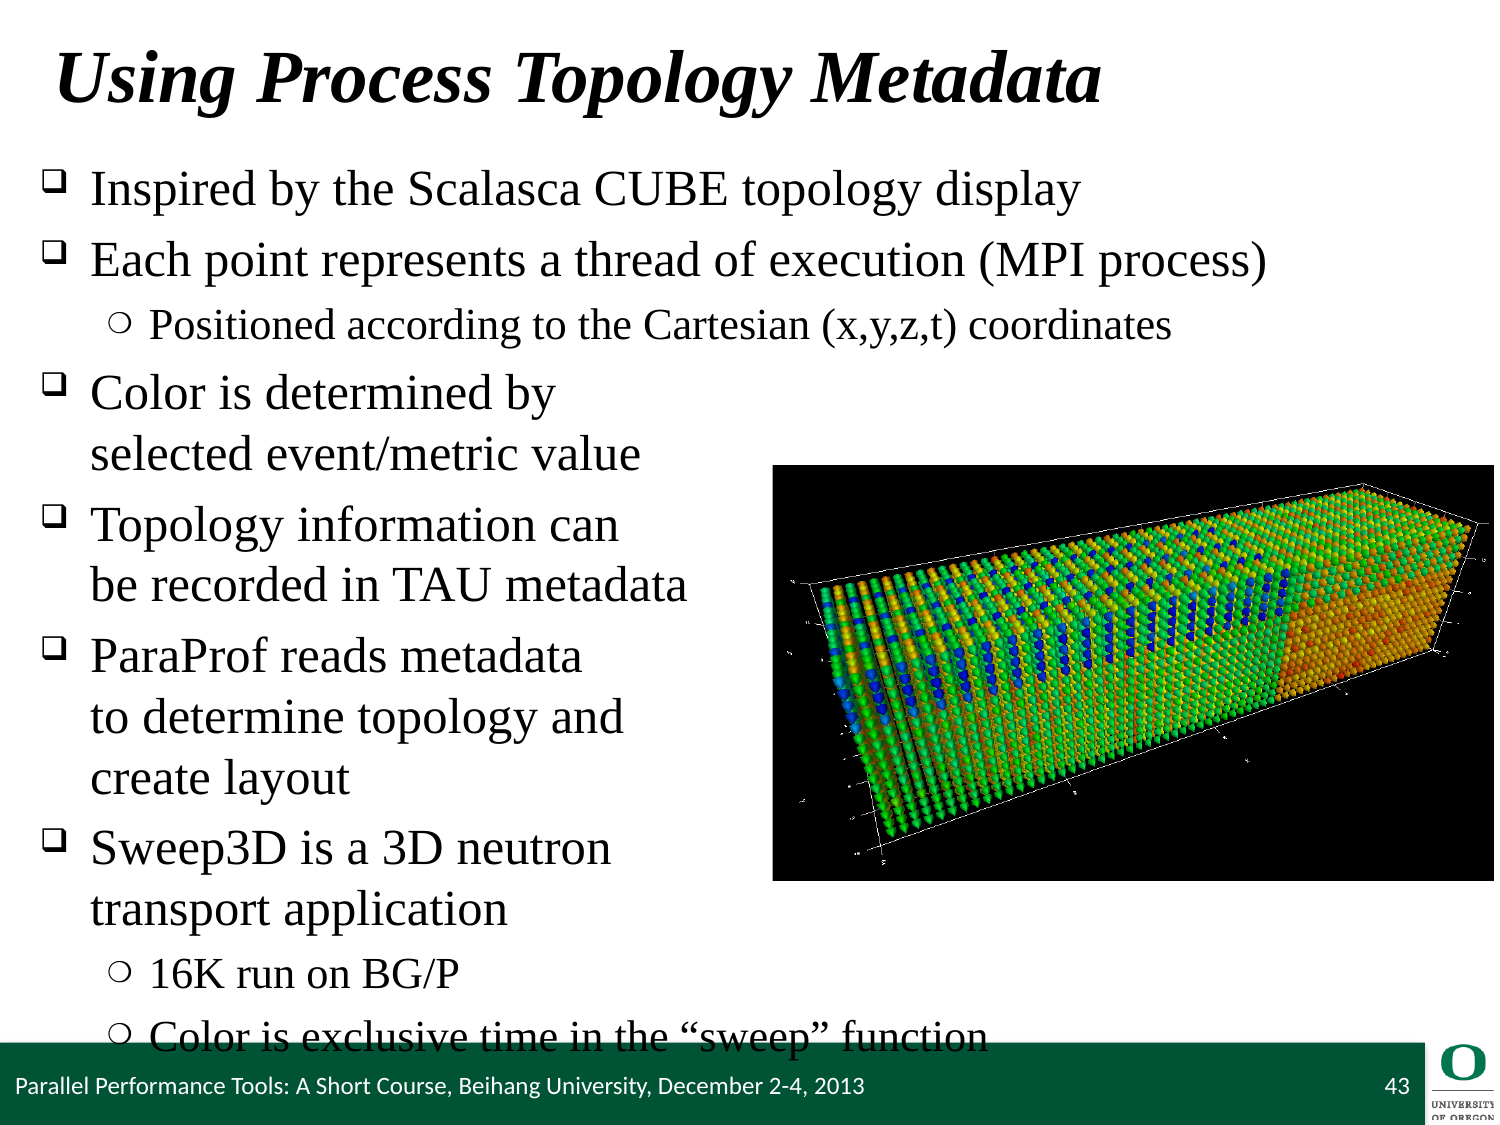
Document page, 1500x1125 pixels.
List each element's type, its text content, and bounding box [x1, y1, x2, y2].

picture [772, 464, 1495, 882]
title Using Process Topology Metadata [39, 0, 1500, 145]
footer Parallel Performance Tools: A Short Course, Beihang University, December 2-4, 2013 [0, 1044, 988, 1125]
slide_number 43 [1074, 1044, 1425, 1125]
list Inspired by the Scalasca CUBE topology display Each point represents a thread of execution (MPI process) Positioned according to the Cartesian (x,y,z,t) coordinates Color is determined by selected event/metric value Topology information can be recorded in TAU metadata ParaProf reads metadata to determine topology and create layout Sweep3D is a 3D neutron transport application 16K run on BG/P Color is exclusive time in the “sweep” function [24, 147, 1500, 1076]
